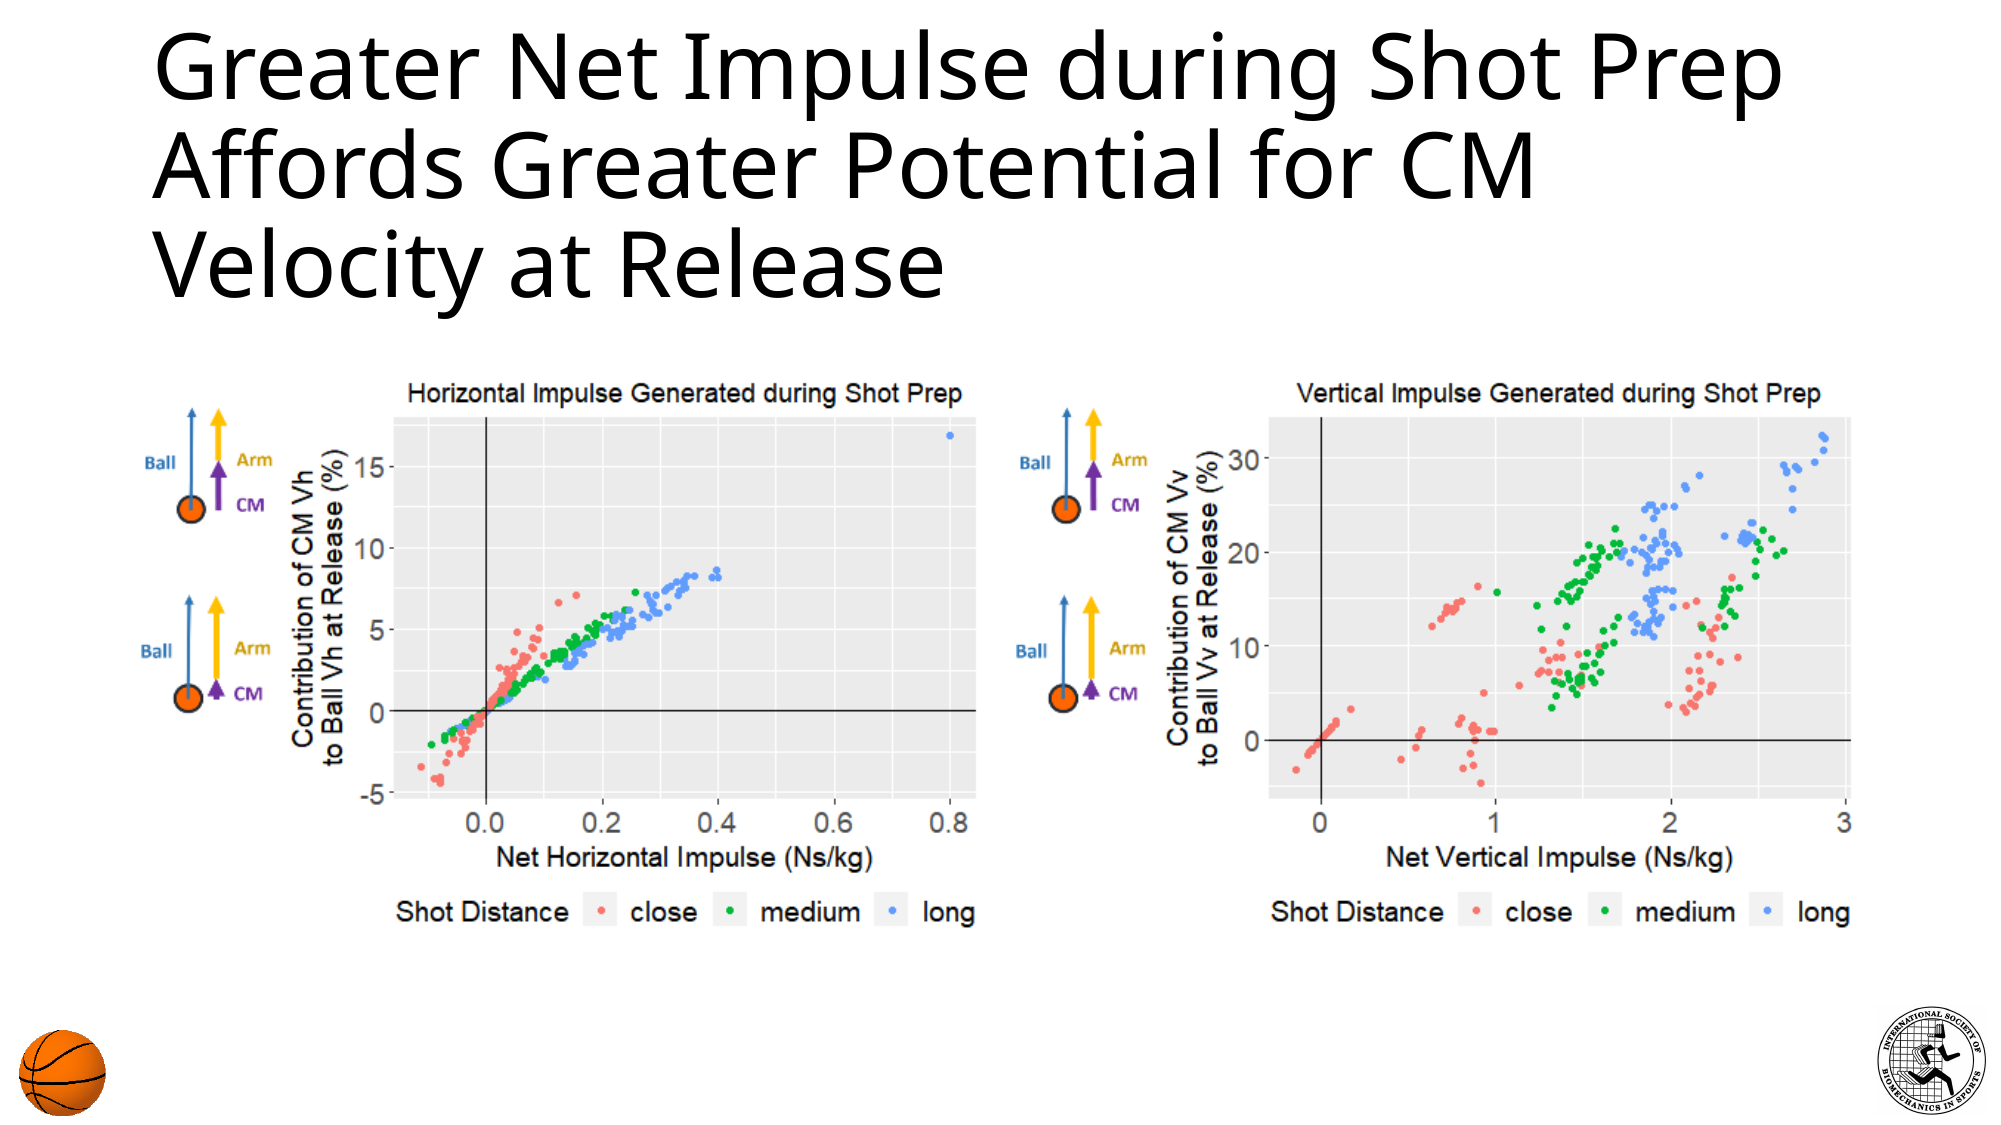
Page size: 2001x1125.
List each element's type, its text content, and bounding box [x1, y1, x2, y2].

picture [1875, 1004, 1988, 1116]
picture [137, 370, 988, 938]
title Greater Net Impulse during Shot Prep Affords Greater Potential for CM Velocity at Release [137, 59, 1863, 278]
picture [19, 1030, 106, 1116]
picture [1012, 370, 1863, 938]
